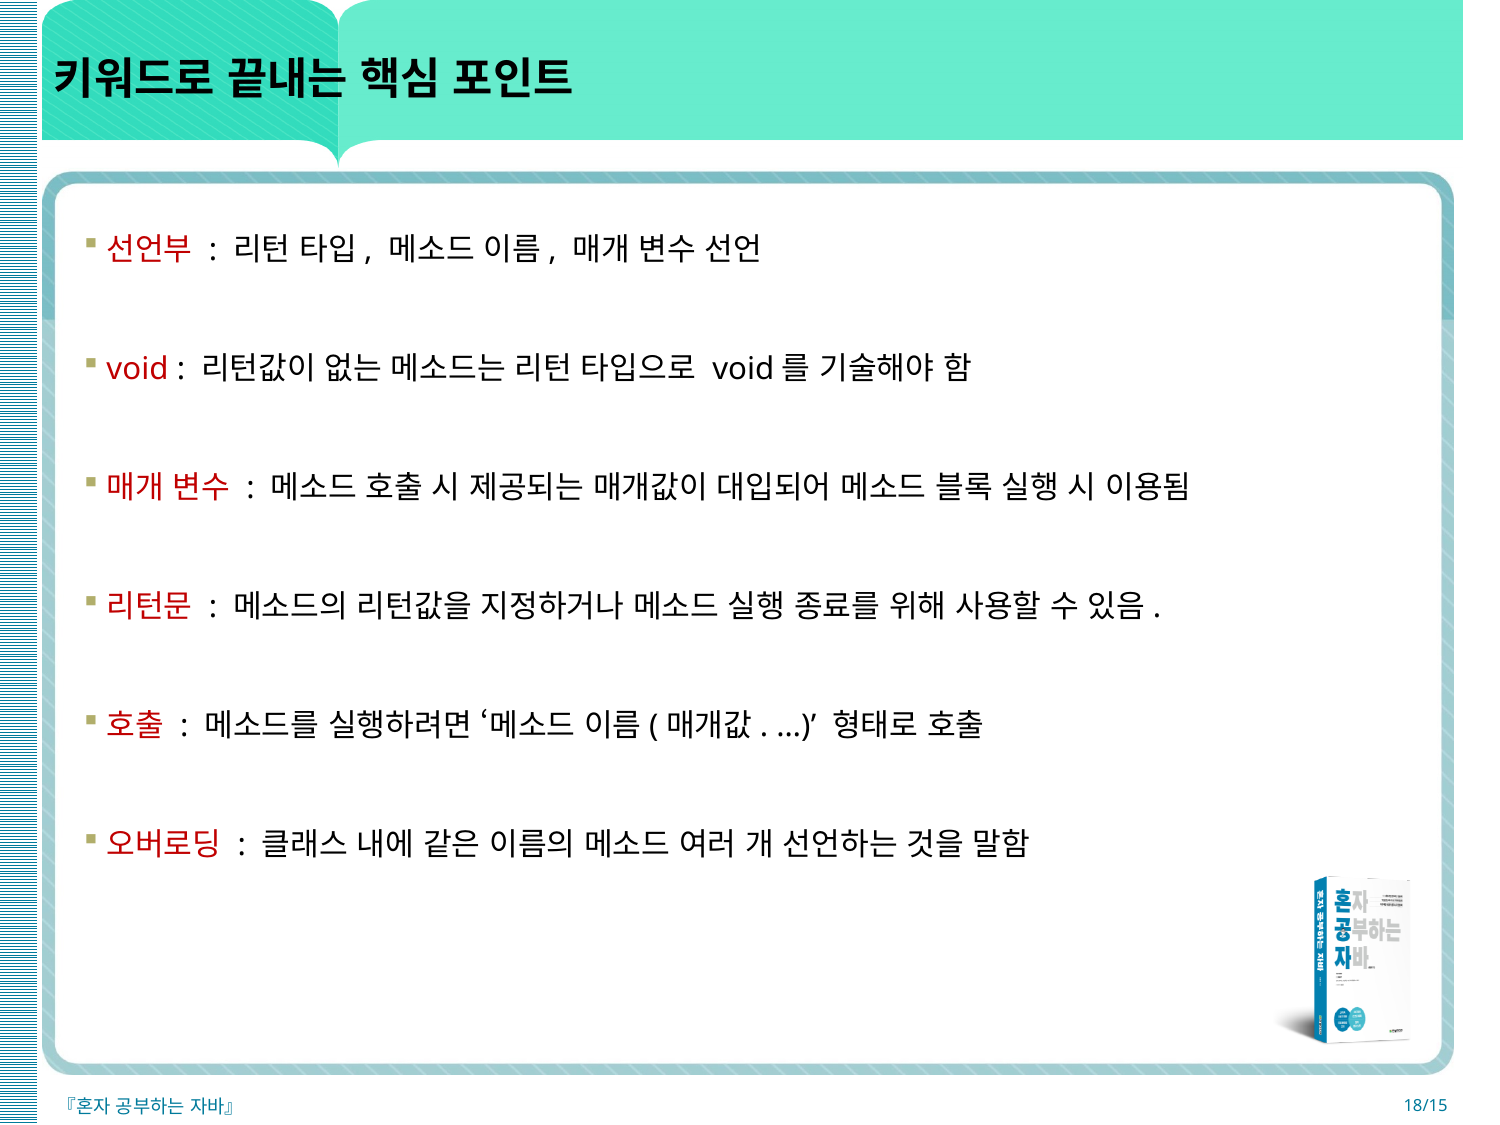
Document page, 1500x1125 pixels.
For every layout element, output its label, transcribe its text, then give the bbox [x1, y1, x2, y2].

title 키워드로 끝내는 핵심 포인트 [39, 42, 1280, 138]
picture [42, 0, 1488, 1122]
list 선언부 : 리턴 타입, 메소드 이름, 매개 변수 선언 void : 리턴값이 없는 메소드는 리턴 타입으로 void를 기술해야 함 매개 변수 : 메소드 호출 시 제공되는 매개값이 대입되어 메소드 블록 실행 시 이용됨 리턴문 : 메소드의 리턴값을 지정하거나 메소드 실행 종료를 위해 사용할 수 있음. 호출 : 메소드를 실행하려면 ‘메소드 이름(매개값. …)’ 형태로 호출 오버로딩 : 클래스 내에 같은 이름의 메소드 여러 개 선언하는 것을 말함 [24, 191, 1450, 1125]
